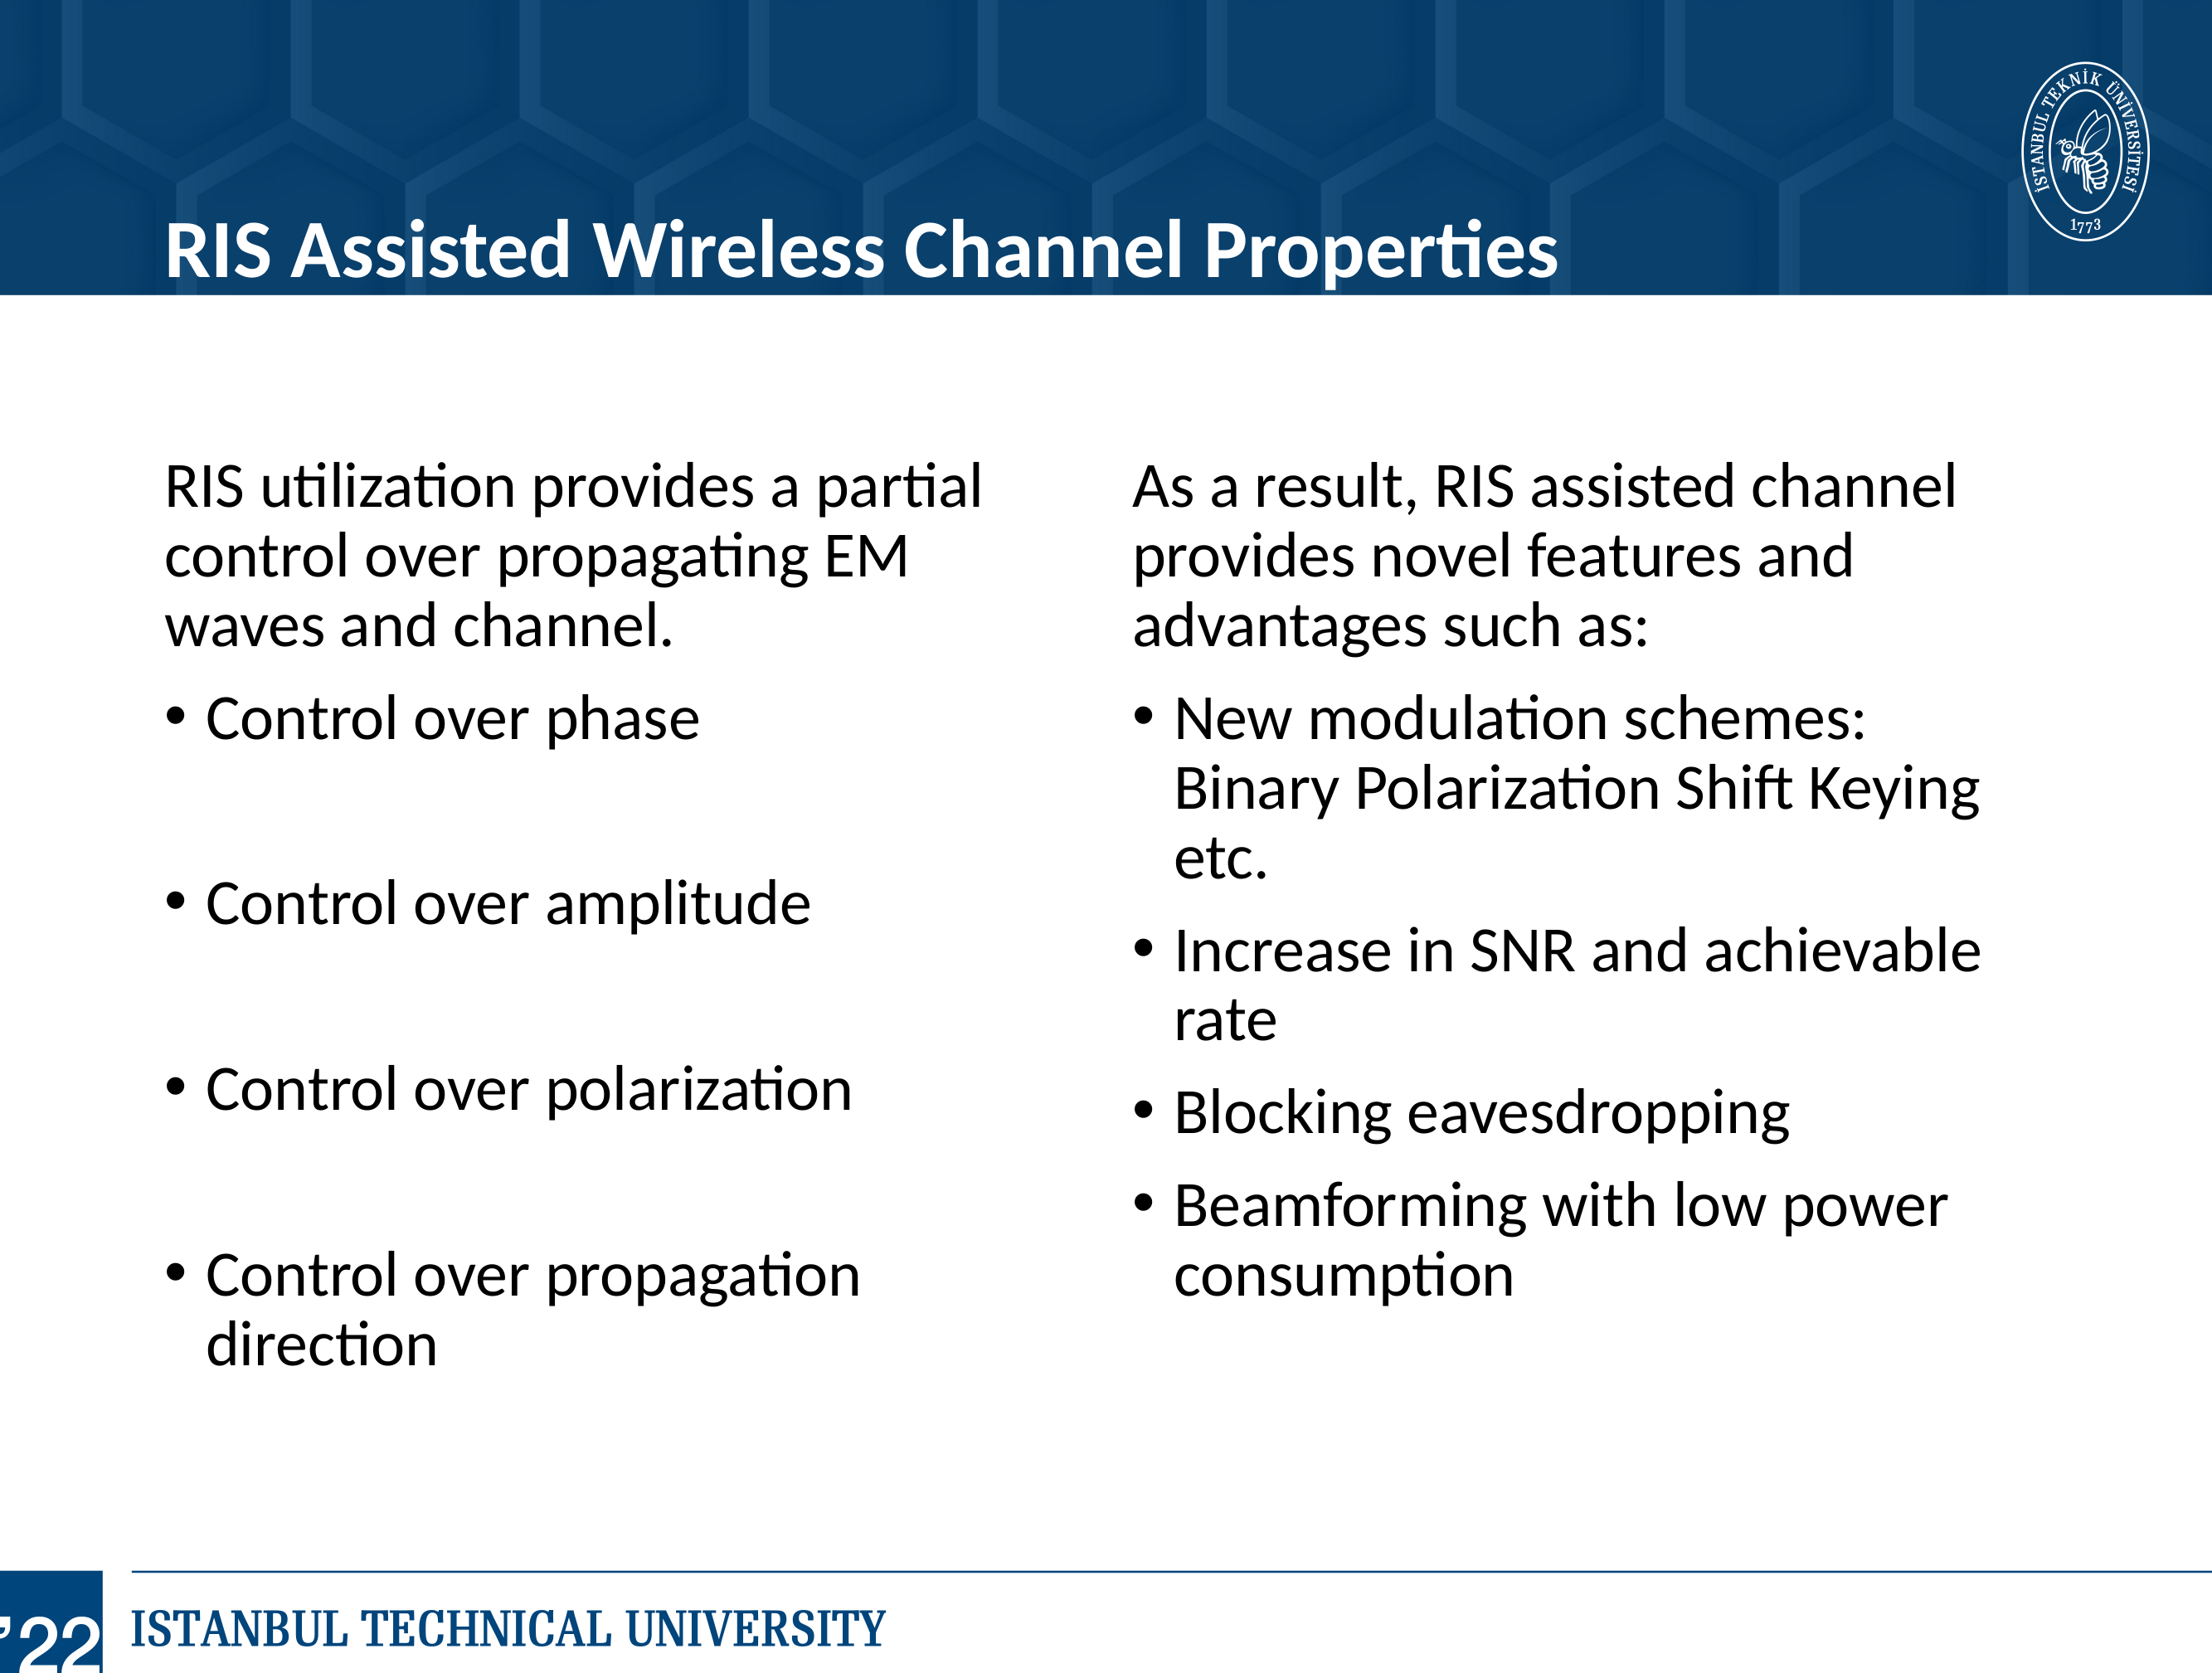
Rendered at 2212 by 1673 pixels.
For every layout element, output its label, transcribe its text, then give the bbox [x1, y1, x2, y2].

title RIS Assisted Wireless Channel Properties [152, 89, 2060, 413]
picture [0, 0, 2212, 1673]
list As a result, RIS assisted channel provides novel features and advantages such as: New modulation schemes: Binary Polarization Shift Keying etc. Increase in SNR and achievable rate Blocking eavesdropping Beamforming with low power consumption [1120, 445, 2060, 1507]
list RIS utilization provides a partial control over propagating EM waves and channel. Control over phase Control over amplitude Control over polarization Control over propagation direction [152, 445, 1092, 1507]
